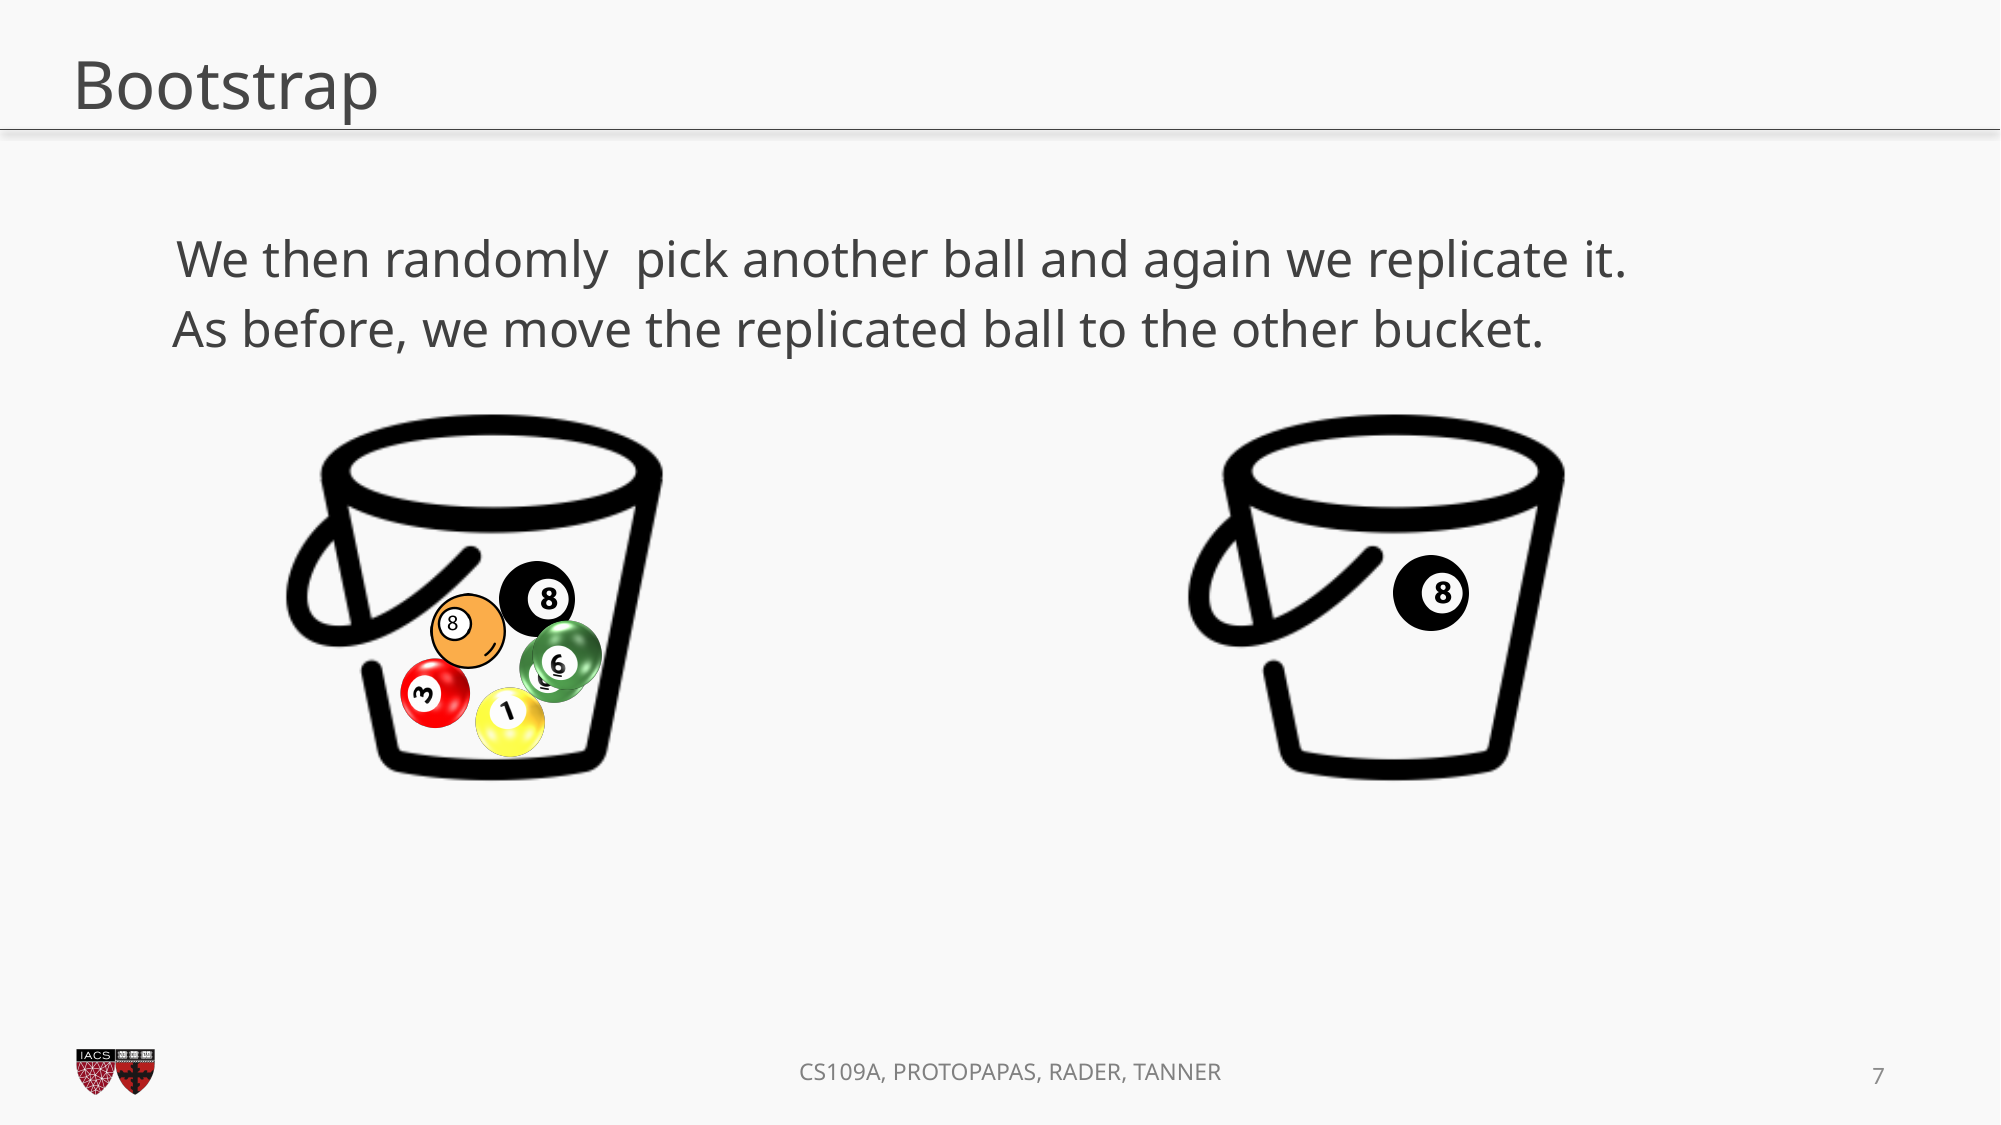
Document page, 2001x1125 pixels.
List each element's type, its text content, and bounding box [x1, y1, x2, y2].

title Bootstrap [57, 35, 1943, 162]
picture [75, 1049, 155, 1095]
picture [266, 390, 684, 808]
picture [1168, 390, 1586, 808]
text_box As before, we move the replicated ball to the other bucket. [157, 289, 1574, 365]
text_box We then randomly pick another ball and again we replicate it. [161, 220, 1644, 296]
